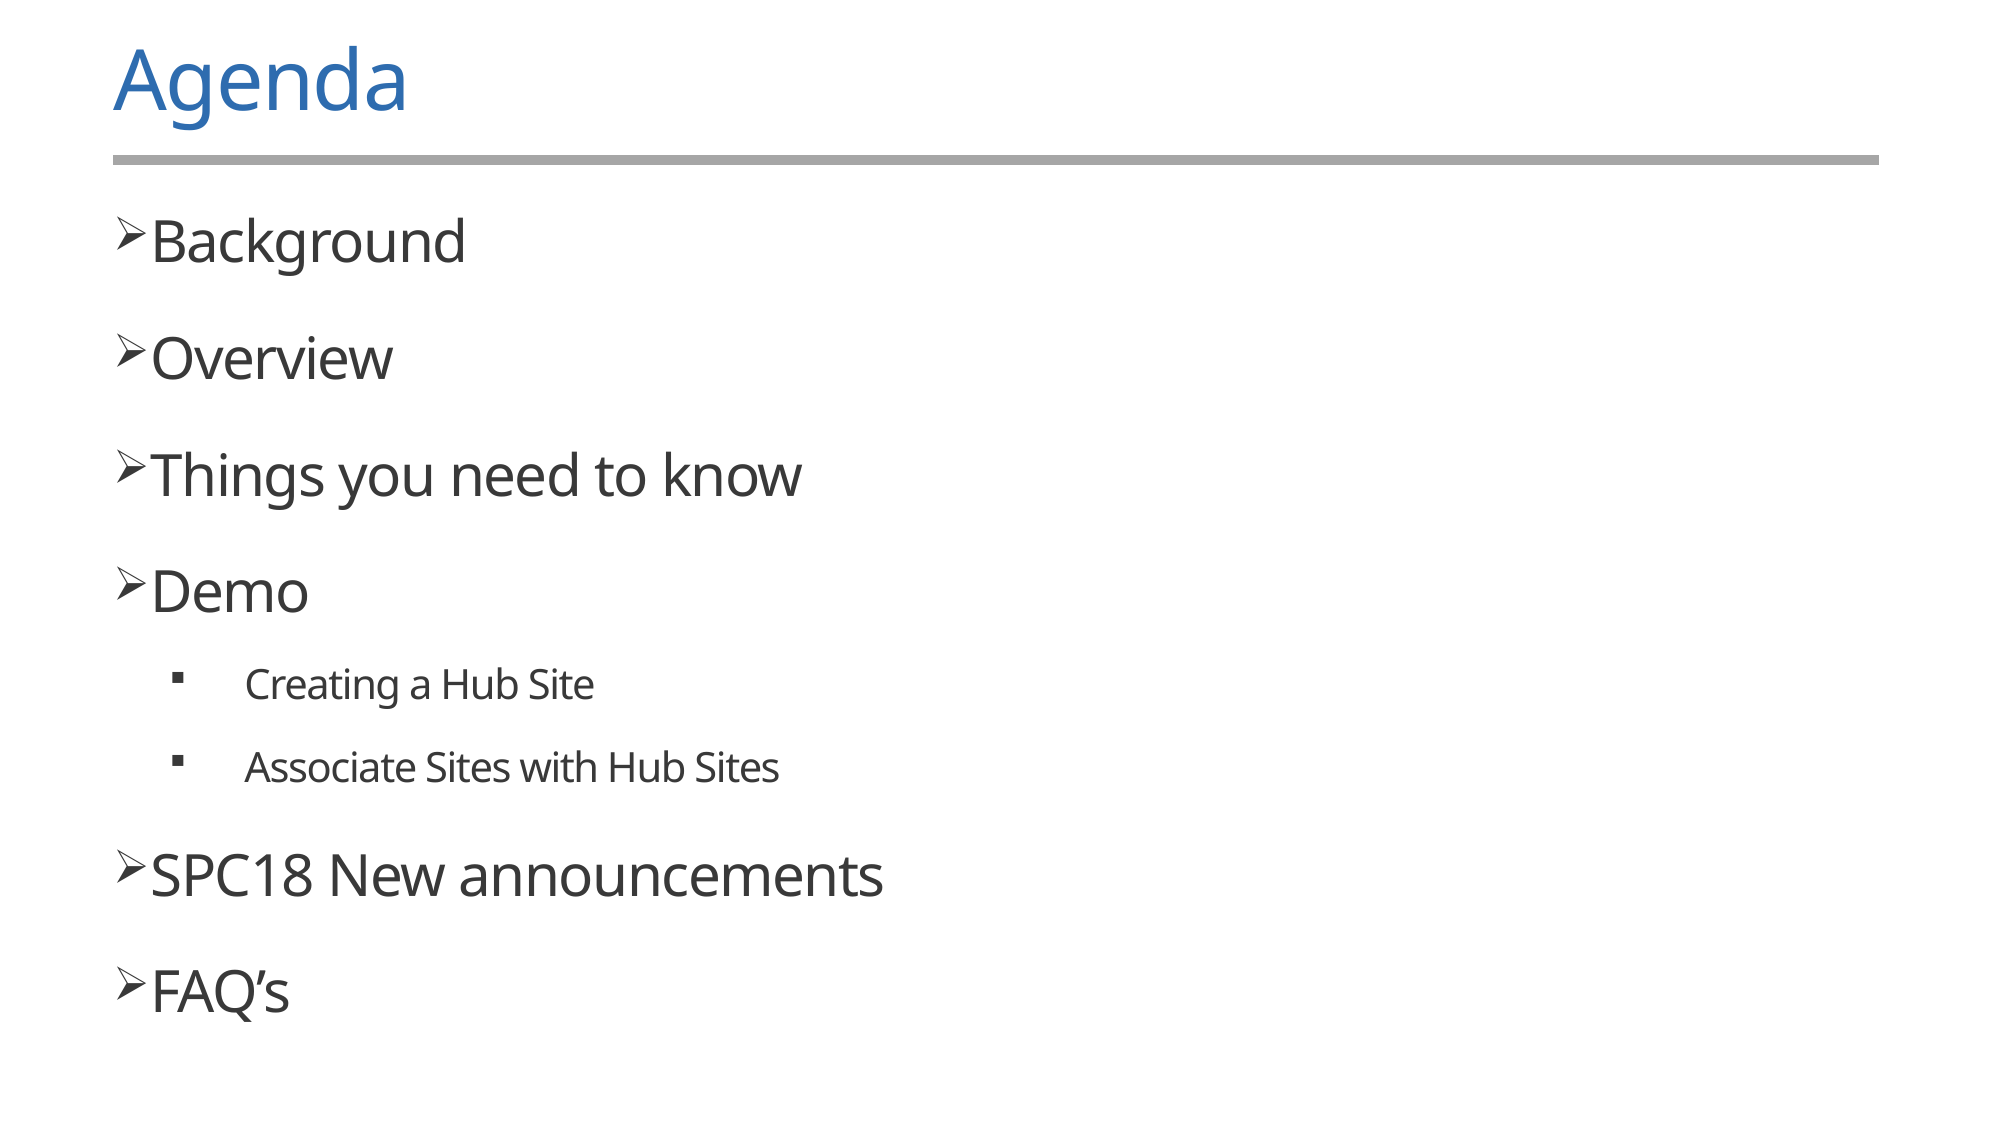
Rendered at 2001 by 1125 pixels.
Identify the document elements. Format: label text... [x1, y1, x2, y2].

title Agenda [113, 37, 1879, 159]
list Background Overview Things you need to know Demo Creating a Hub Site Associate Sites with Hub Sites SPC18 New announcements FAQ’s [113, 169, 1879, 1101]
